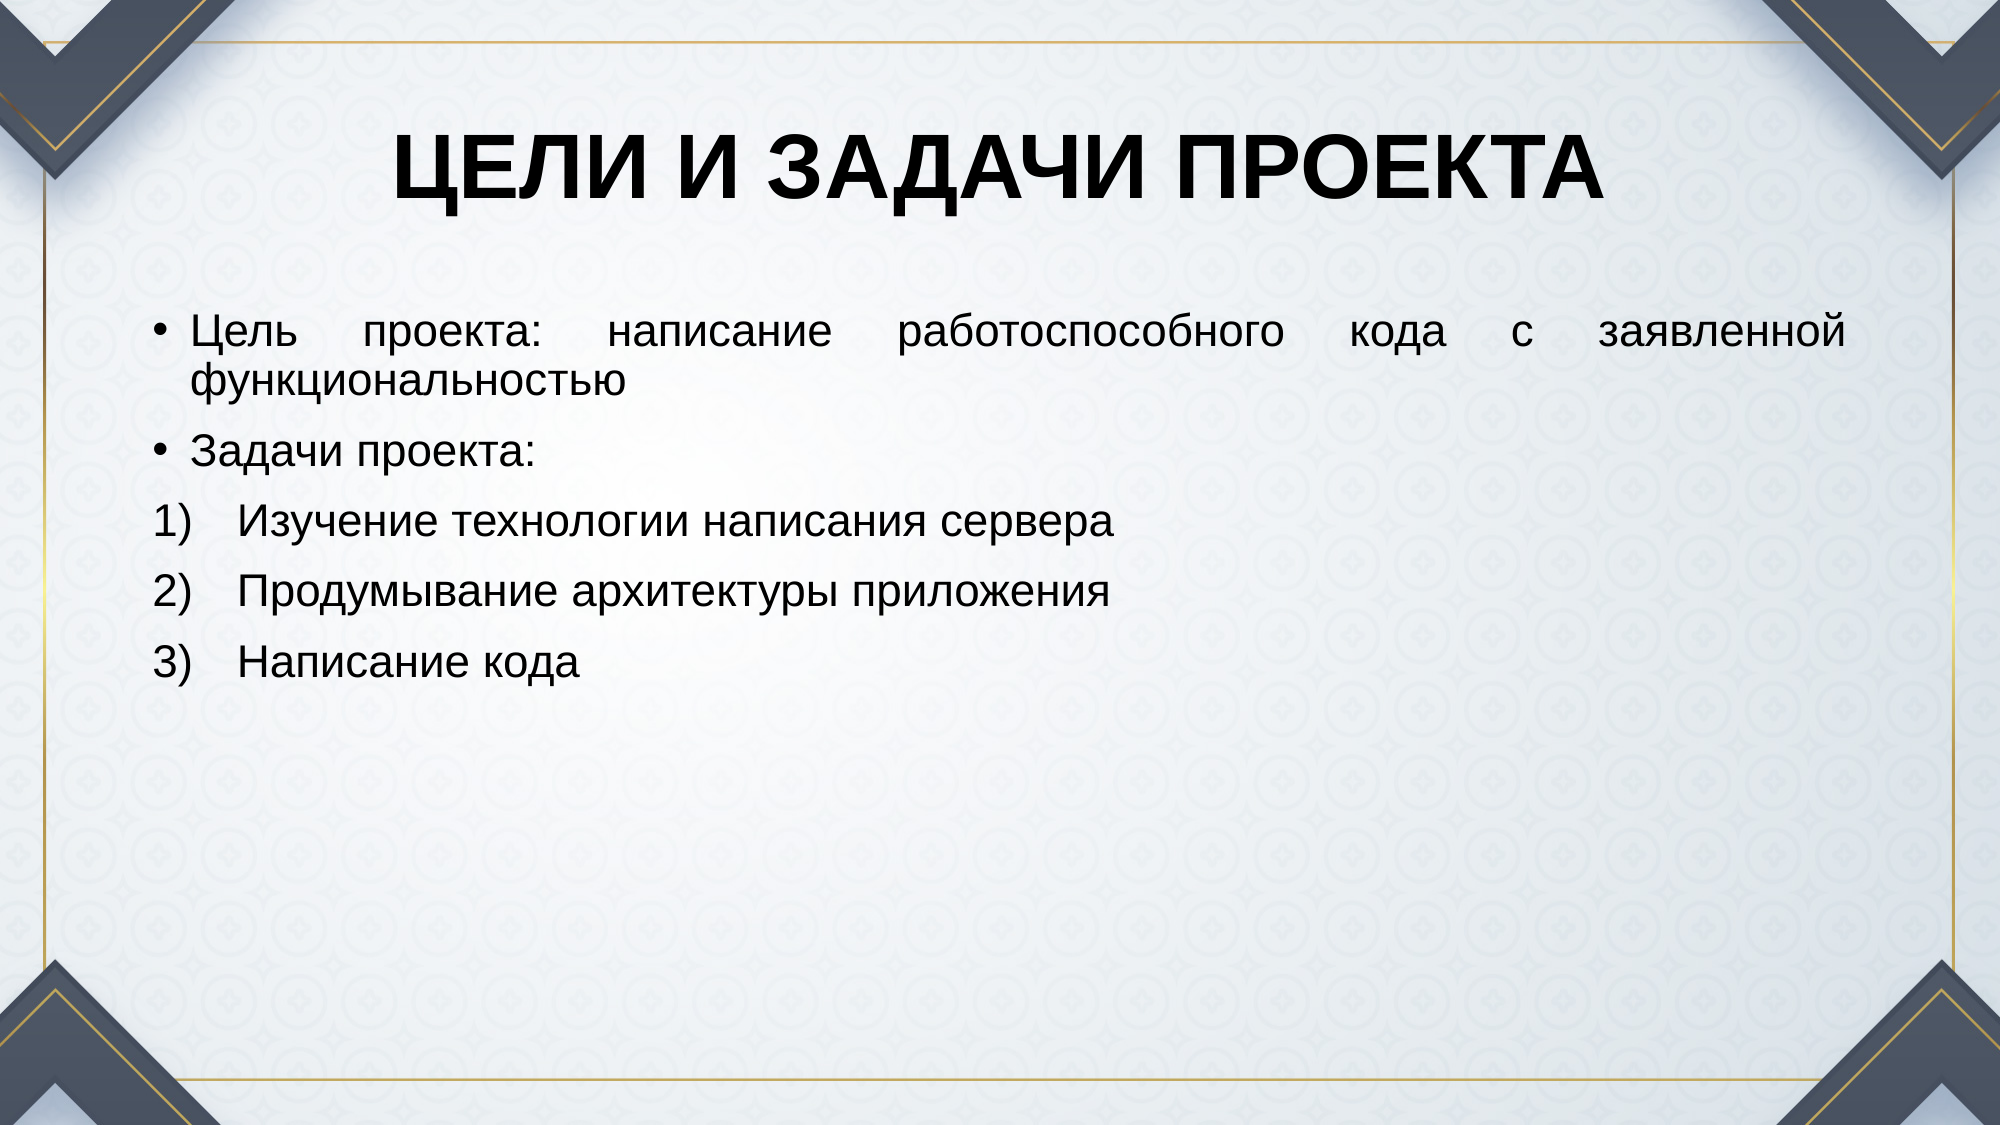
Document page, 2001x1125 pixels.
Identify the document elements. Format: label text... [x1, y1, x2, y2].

list Цель проекта: написание работоспособного кода с заявленной функциональностью Задачи проекта: Изучение технологии написания сервера Продумывание архитектуры приложения Написание кода [137, 299, 1863, 1014]
title ЦЕЛИ И ЗАДАЧИ ПРОЕКТА [137, 59, 1863, 278]
picture [0, 0, 2000, 1125]
